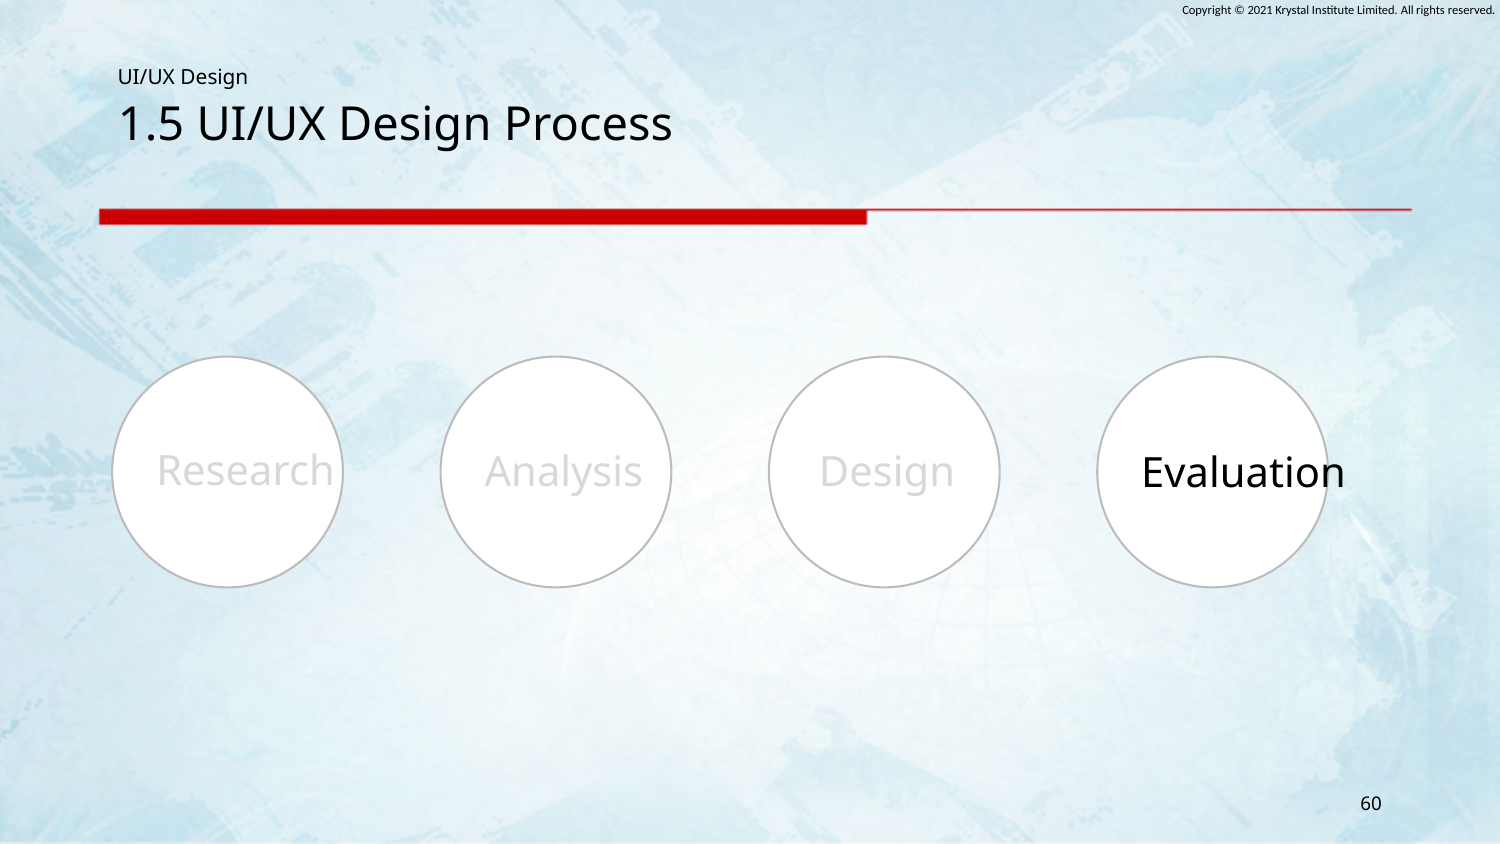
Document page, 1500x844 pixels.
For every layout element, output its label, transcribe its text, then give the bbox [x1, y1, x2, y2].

picture [0, 0, 1500, 844]
slide_number 60 [1059, 782, 1397, 827]
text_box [112, 356, 672, 588]
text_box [768, 356, 1329, 588]
title 1.5 UI/UX Design Process [102, 94, 1397, 157]
